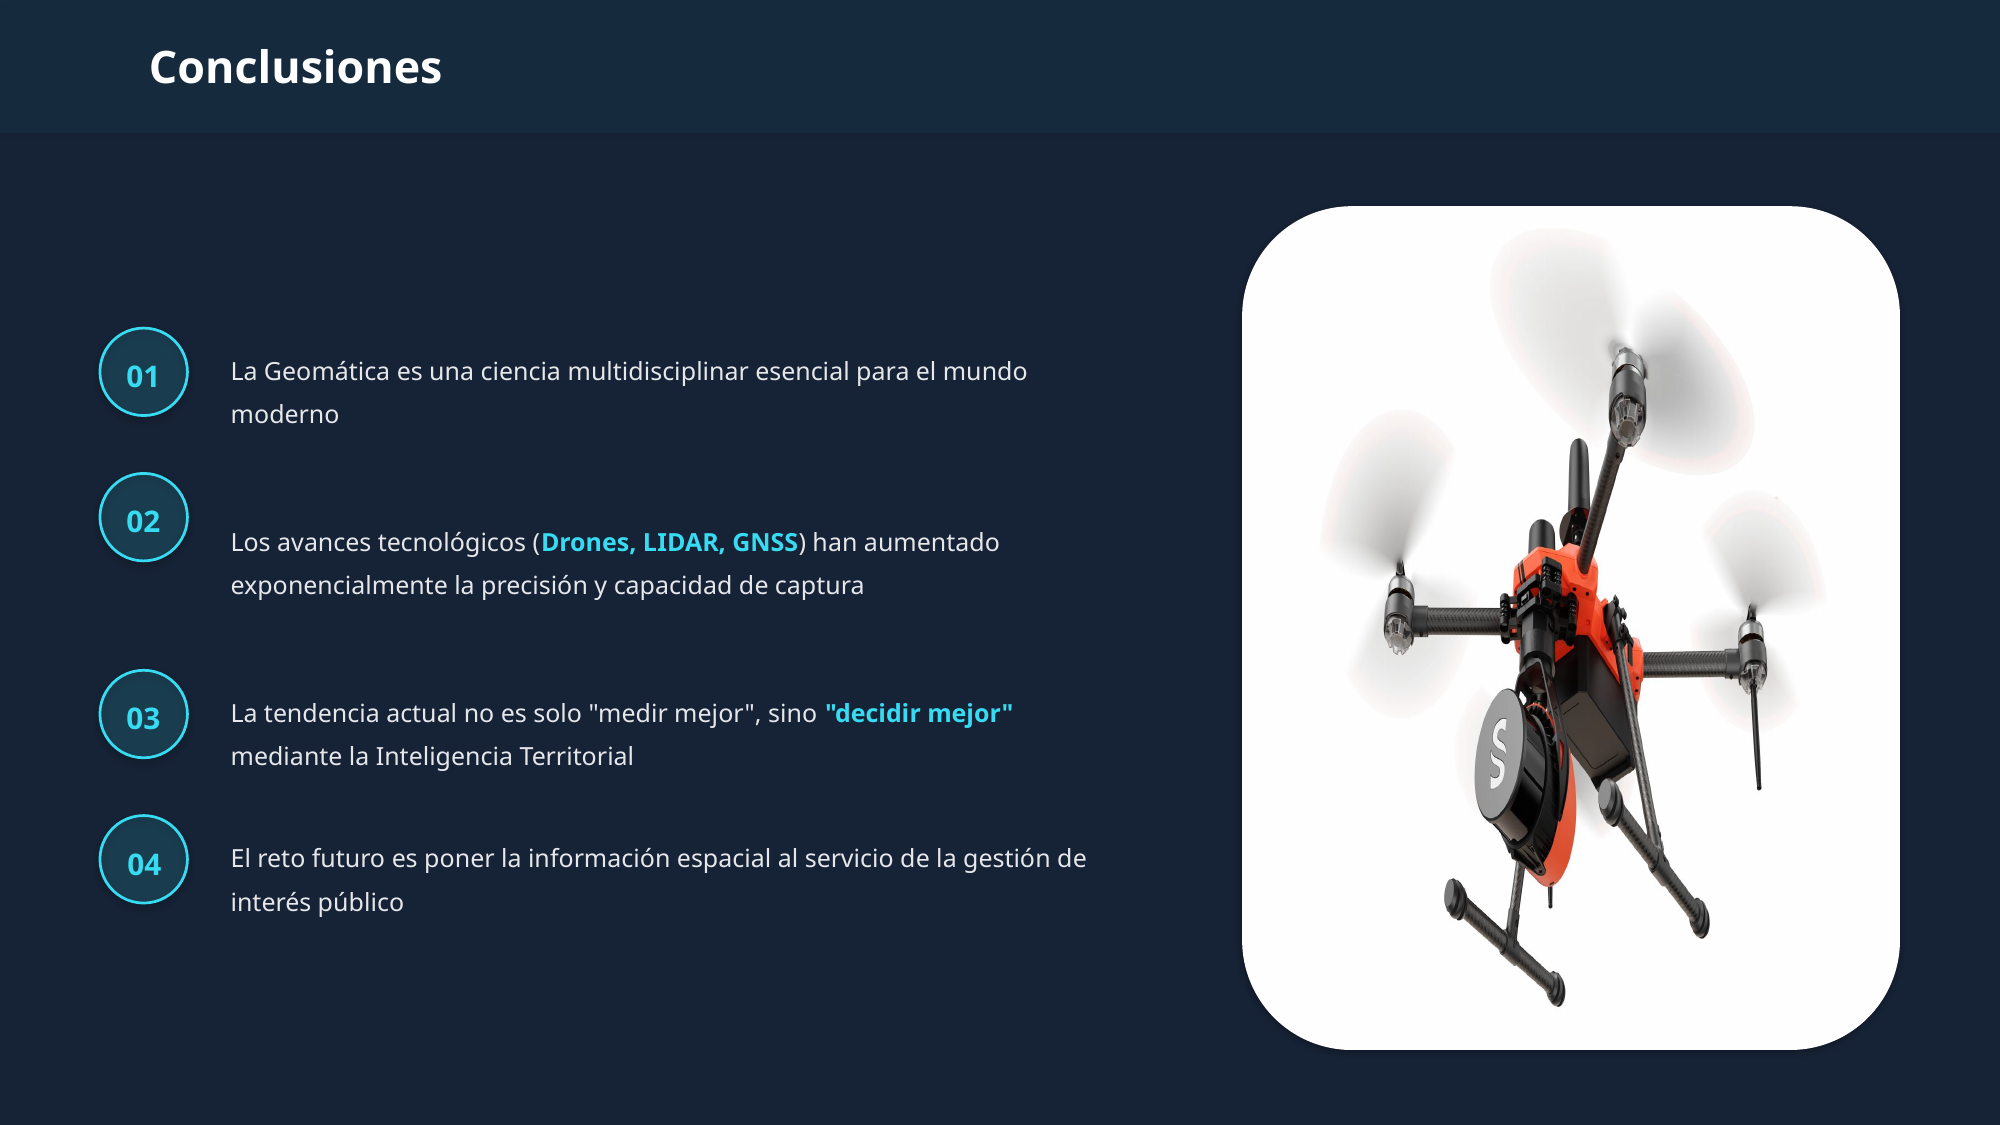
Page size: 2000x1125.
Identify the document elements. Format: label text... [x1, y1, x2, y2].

text_box La Geomática es una ciencia multidisciplinar esencial para el mundo moderno [218, 332, 1118, 438]
text_box 01 [114, 341, 173, 403]
text_box [99, 669, 189, 759]
text_box [99, 814, 189, 904]
text_box El reto futuro es poner la información espacial al servicio de la gestión de interés público [218, 820, 1118, 925]
text_box 02 [114, 486, 173, 548]
text_box Conclusiones [136, 29, 456, 102]
text_box 04 [115, 828, 174, 890]
text_box [1241, 205, 1901, 1051]
text_box [99, 327, 189, 417]
text_box 03 [114, 683, 173, 745]
text_box Los avances tecnológicos (Drones, LIDAR, GNSS) han aumentado exponencialmente la precisión y capacidad de captura [218, 503, 1118, 609]
text_box [0, 0, 2000, 134]
text_box [99, 472, 189, 562]
text_box La tendencia actual no es solo "medir mejor", sino "decidir mejor" mediante la Inteligencia Territorial [218, 675, 1118, 780]
